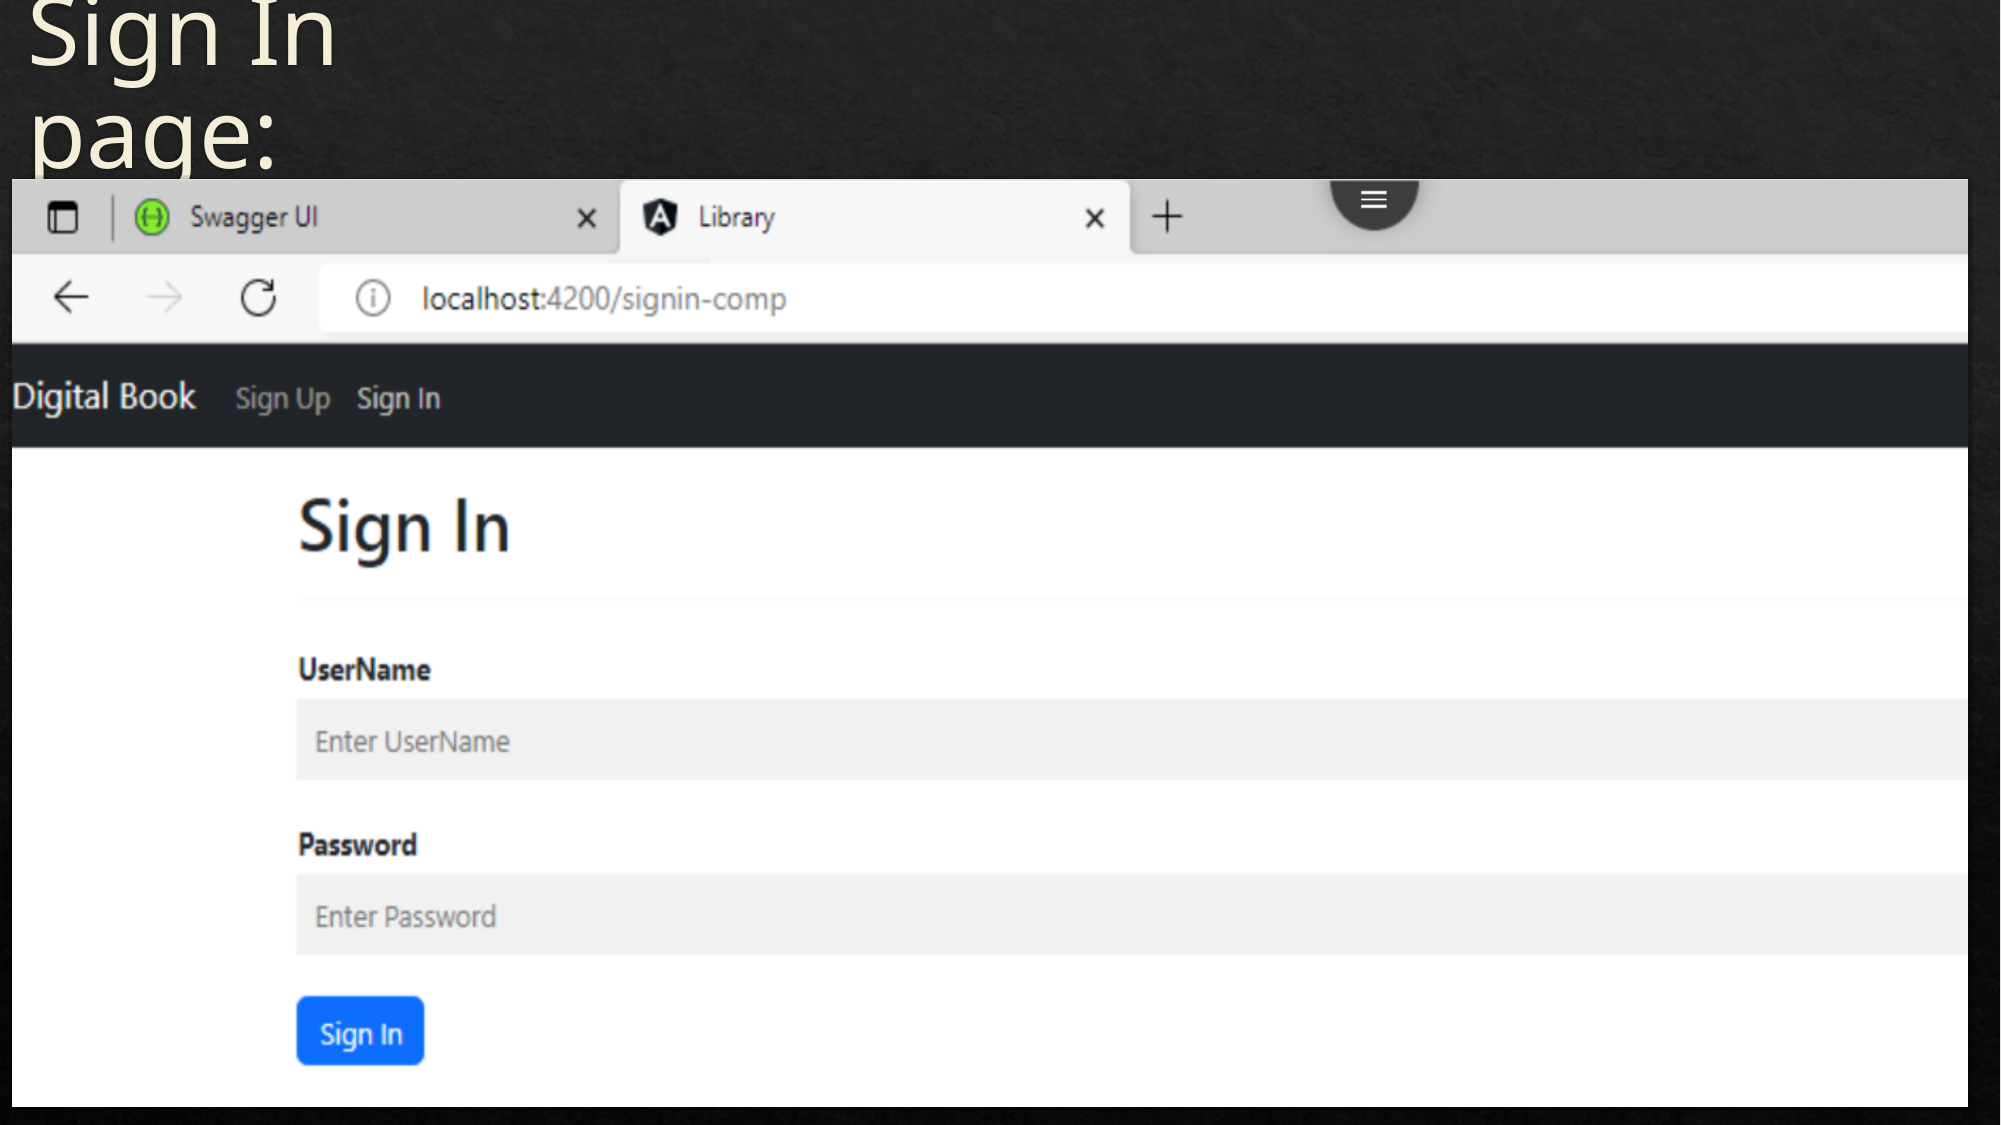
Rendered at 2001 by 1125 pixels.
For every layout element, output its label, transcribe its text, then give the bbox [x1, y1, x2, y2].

title Sign In page: [12, 18, 543, 154]
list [12, 179, 1969, 1107]
